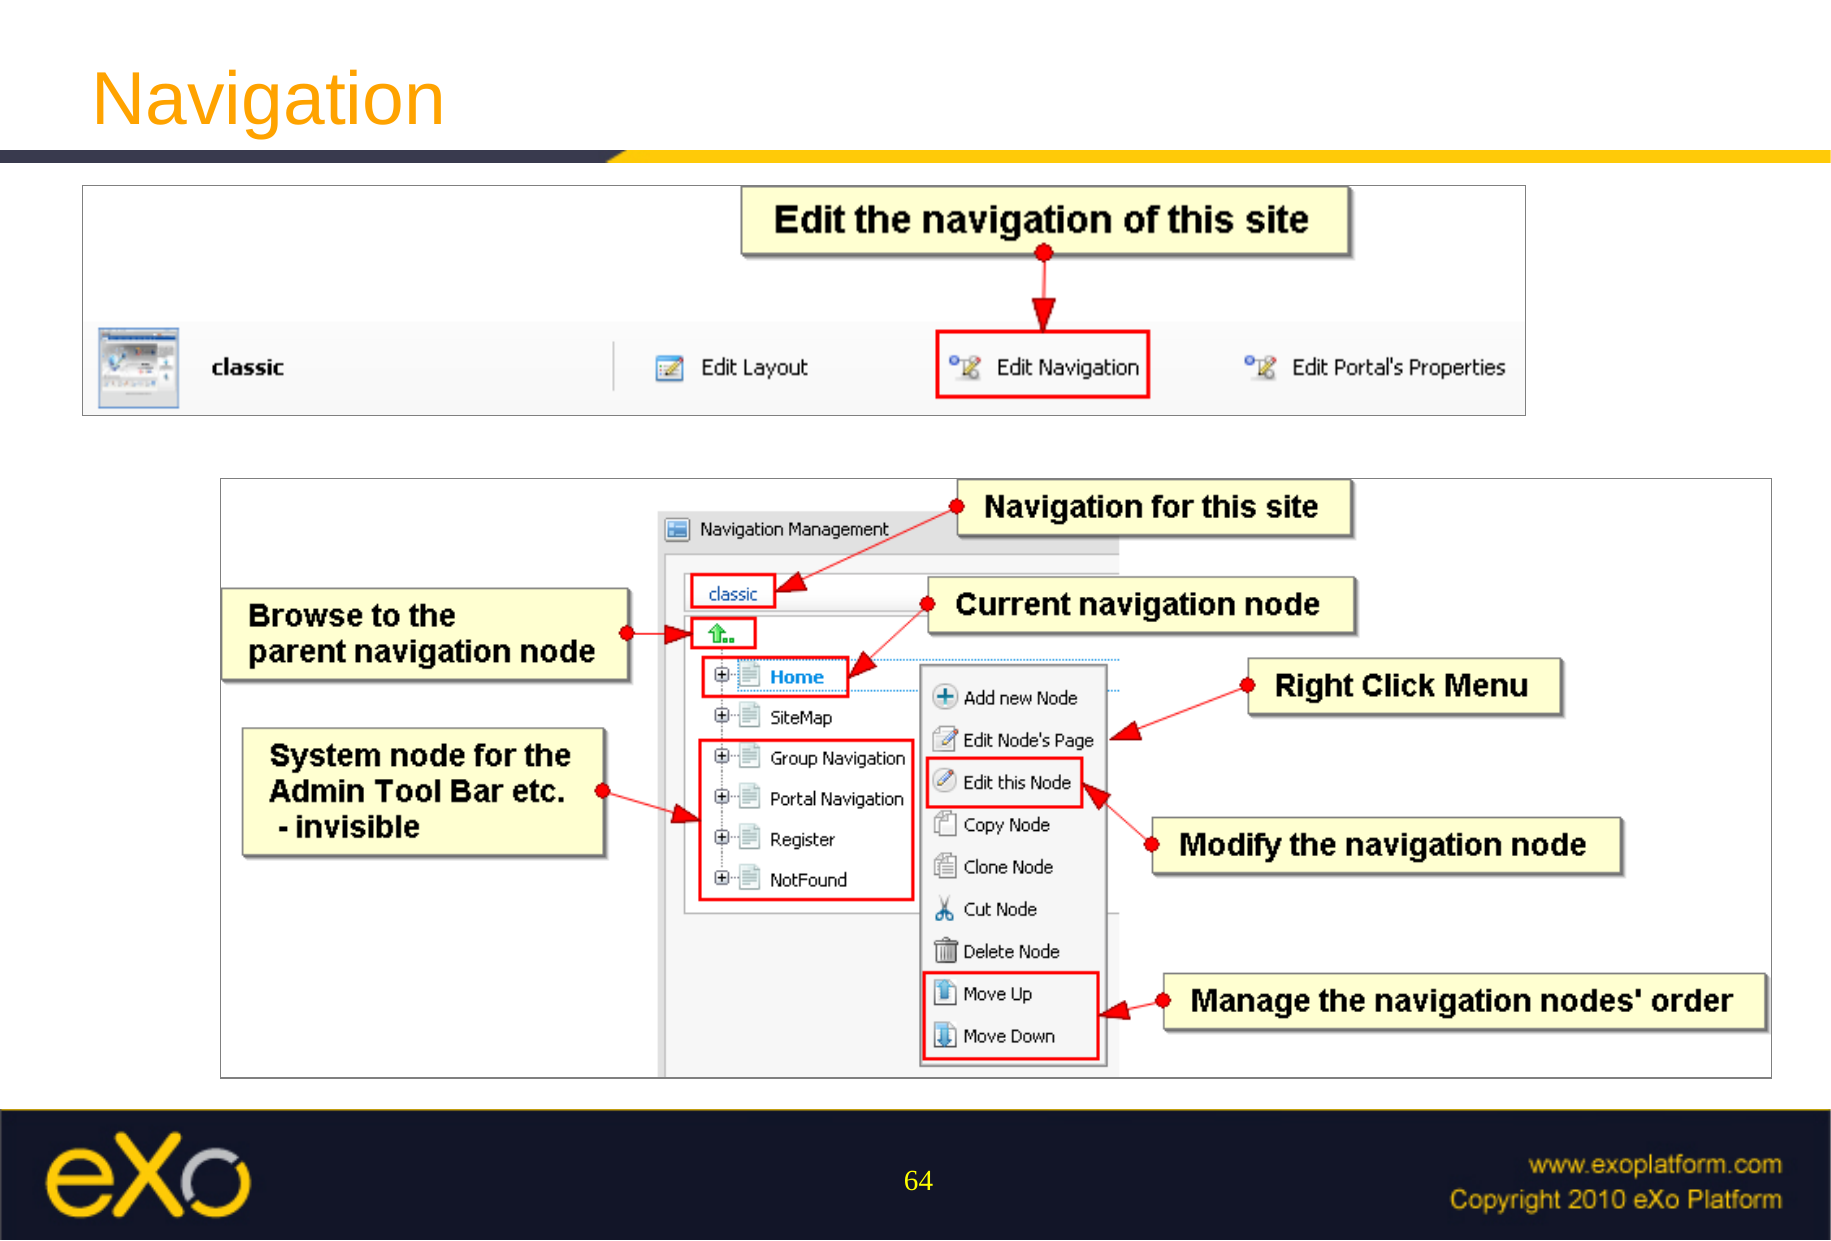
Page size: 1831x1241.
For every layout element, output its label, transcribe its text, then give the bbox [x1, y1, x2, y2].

text_box Navigation [91, 49, 1739, 151]
picture [83, 186, 1525, 416]
text_box [83, 198, 1731, 1036]
picture [221, 479, 1771, 1078]
picture [0, 1109, 1831, 1240]
picture [0, 150, 1831, 163]
